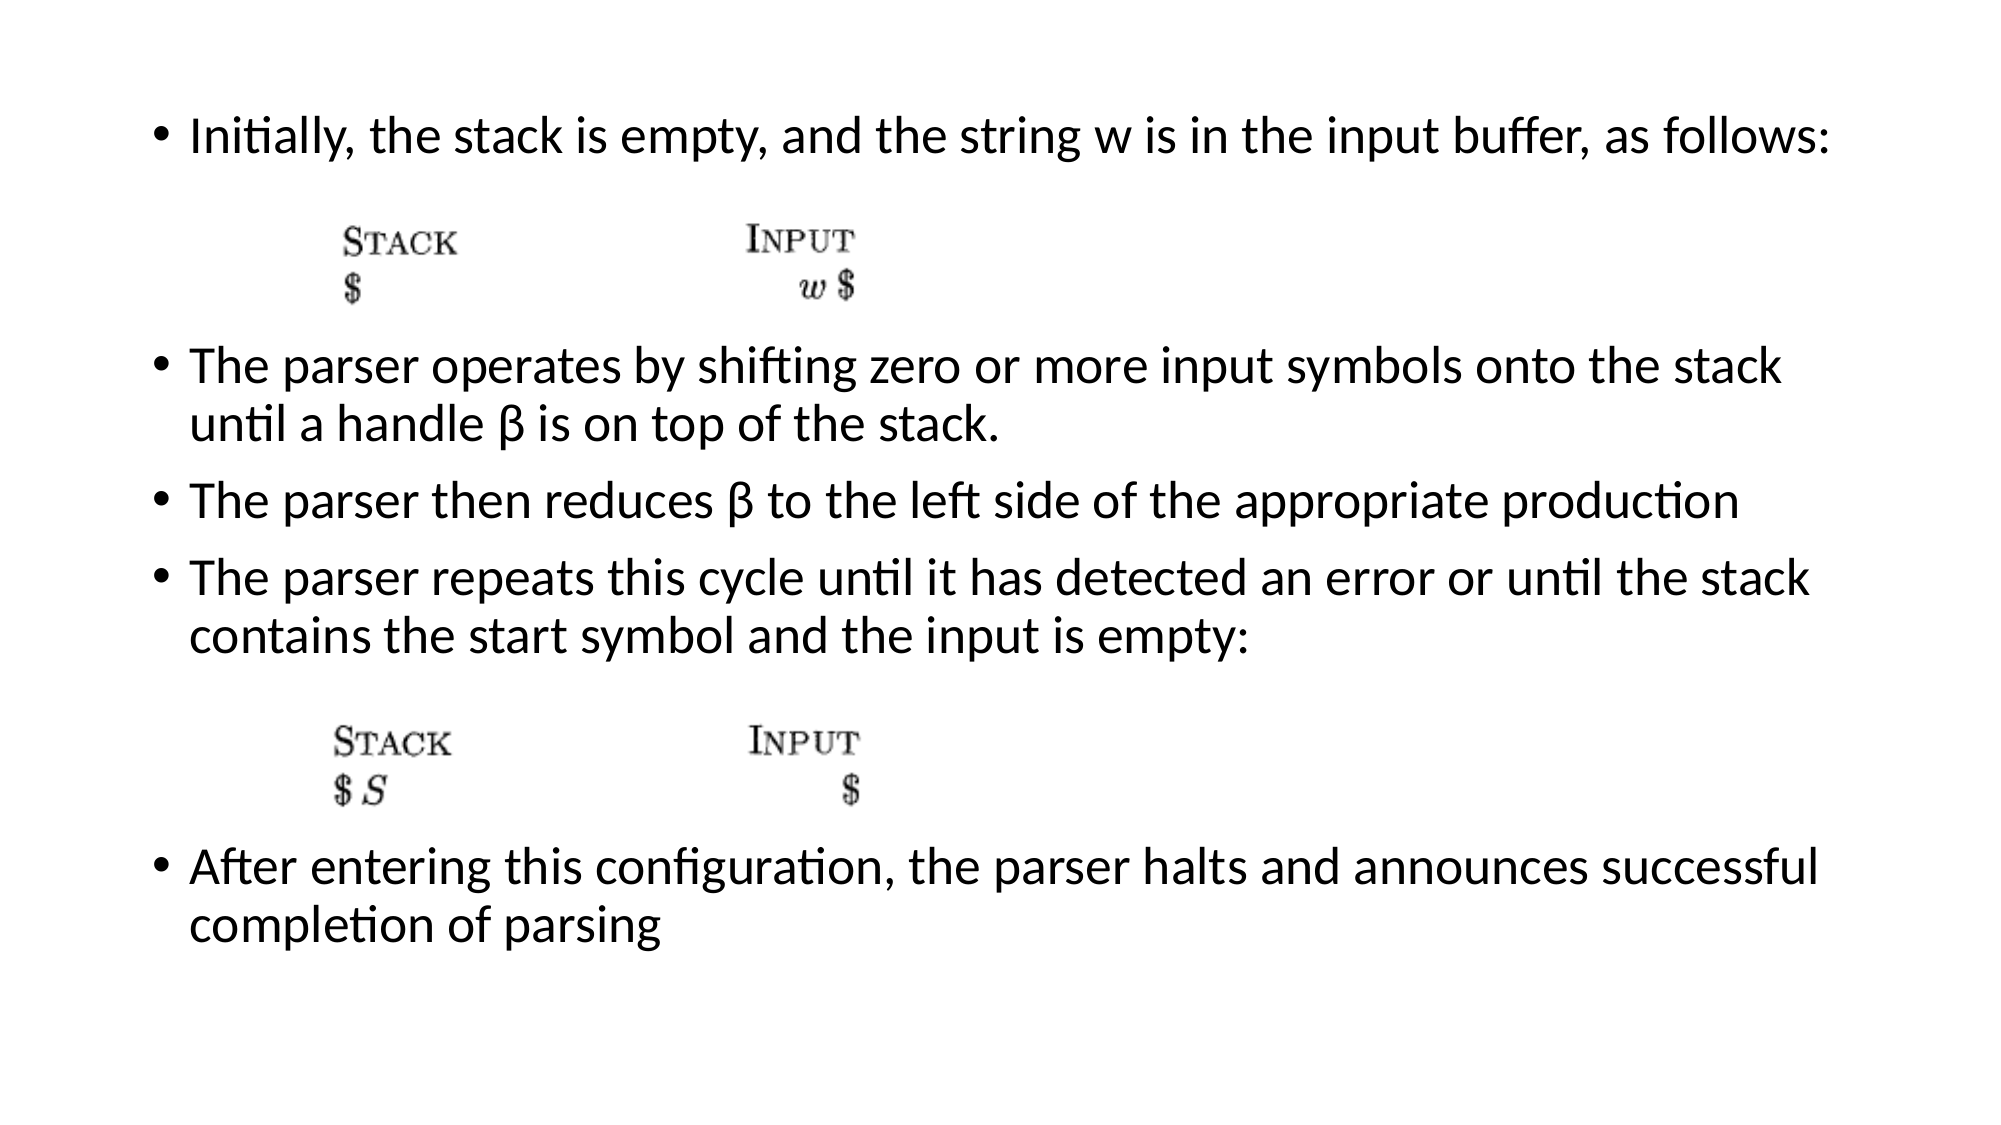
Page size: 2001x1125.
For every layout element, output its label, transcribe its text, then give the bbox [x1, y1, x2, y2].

list Initially, the stack is empty, and the string w is in the input buffer, as follows: The parser operates by shifting zero or more input symbols onto the stack until a handle β is on top of the stack. The parser then reduces β to the left side of the appropriate production The parser repeats this cycle until it has detected an error or until the stack contains the start symbol and the input is empty: After entering this configuration, the parser halts and announces successful completion of parsing [137, 99, 1863, 1014]
picture [309, 199, 883, 317]
picture [309, 704, 883, 827]
